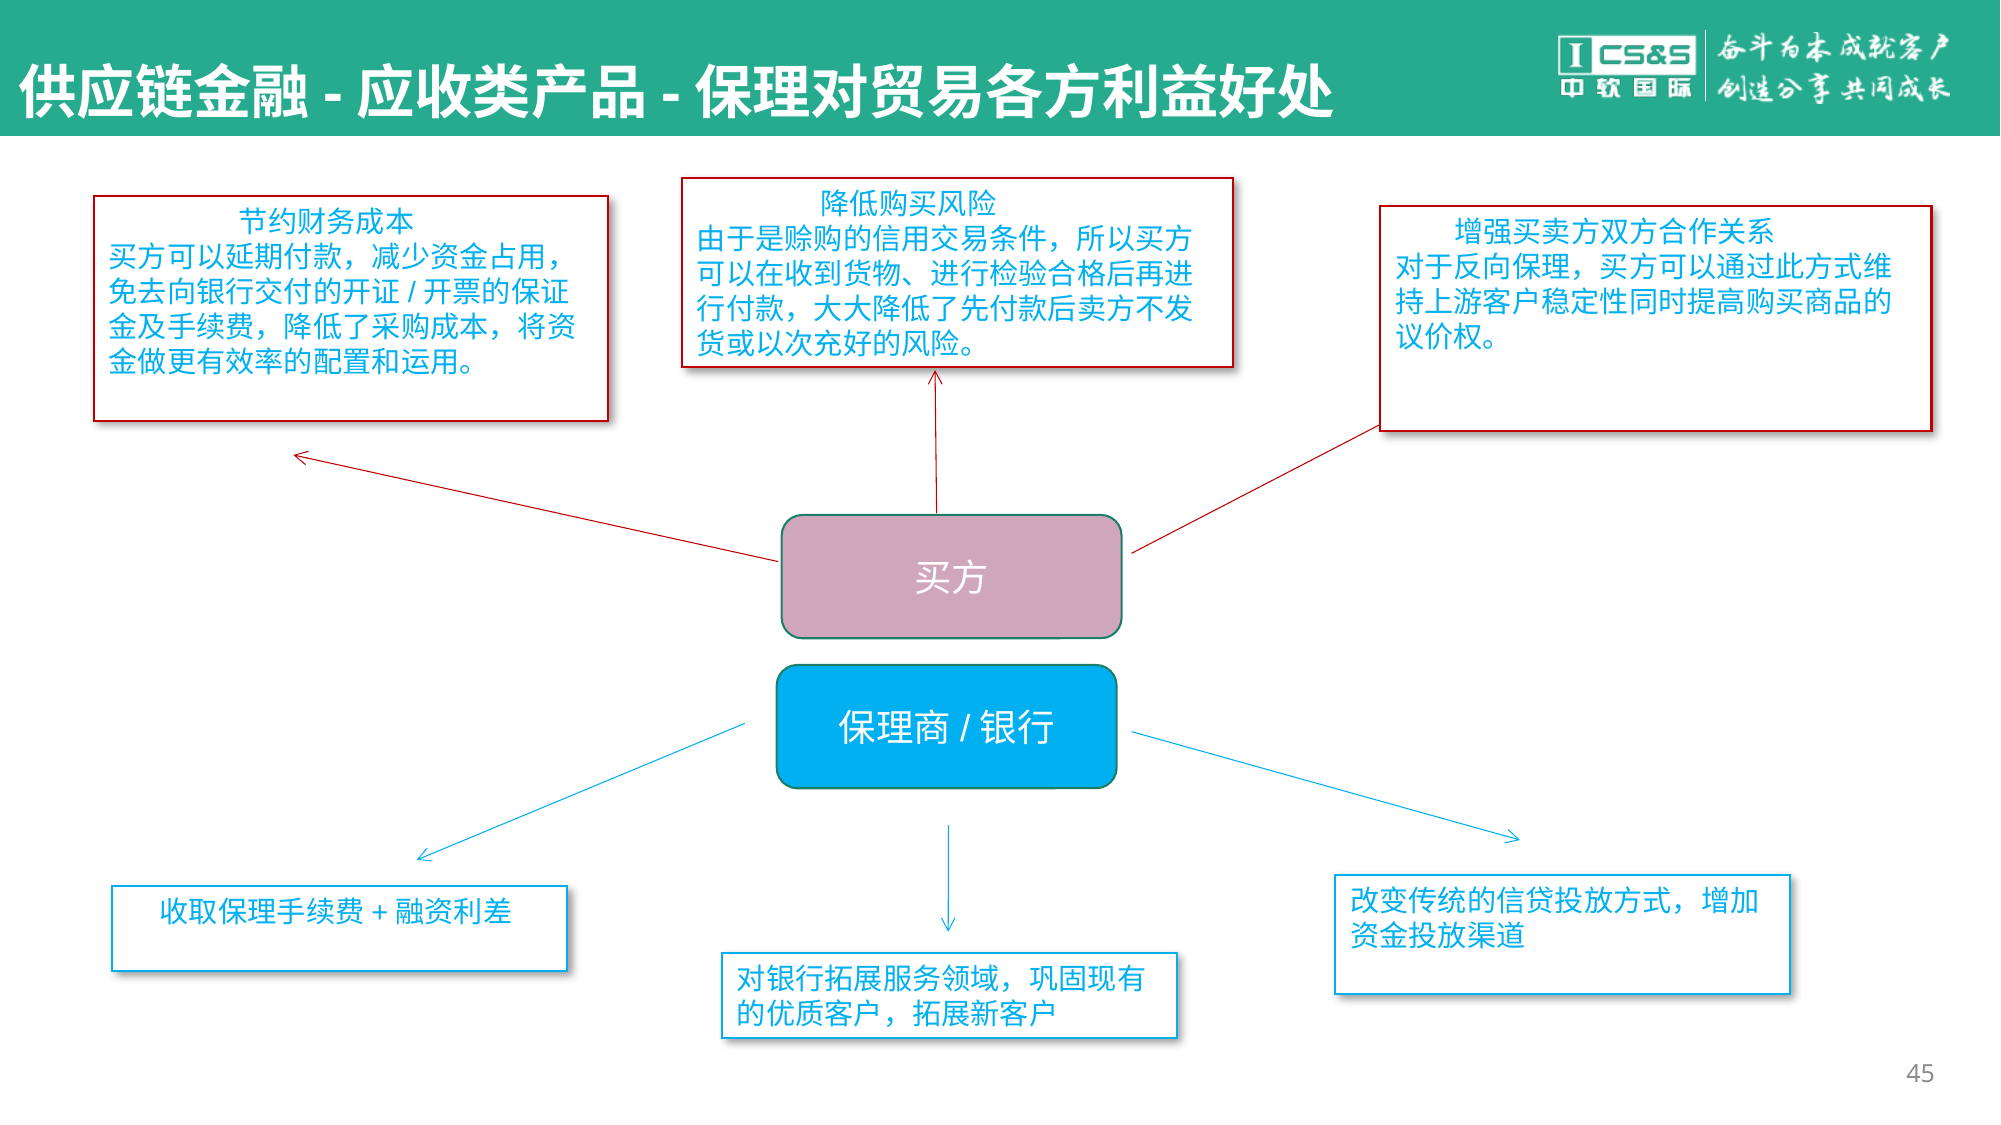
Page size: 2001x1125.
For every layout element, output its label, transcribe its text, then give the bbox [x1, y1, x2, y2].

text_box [1131, 731, 1520, 840]
text_box 节约财务成本 买方可以延期付款，减少资金占用，免去向银行交付的开证/开票的保证金及手续费，降低了采购成本，将资金做更有效率的配置和运用。 [93, 195, 609, 422]
title 供应链金融-应收类产品-保理对贸易各方利益好处 [3, 34, 1469, 147]
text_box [416, 723, 745, 860]
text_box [1131, 339, 1544, 554]
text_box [293, 454, 779, 562]
text_box 买方 [780, 513, 1123, 640]
text_box 改变传统的信贷投放方式，增加资金投放渠道 [1334, 874, 1791, 995]
text_box 降低购买风险 由于是赊购的信用交易条件，所以买方可以在收到货物、进行检验合格后再进行付款，大大降低了先付款后卖方不发货或以次充好的风险。 [681, 177, 1234, 368]
text_box 收取保理手续费+融资利差 [111, 885, 568, 972]
text_box 对银行拓展服务领域，巩固现有的优质客户，拓展新客户 [721, 952, 1178, 1039]
picture [1557, 32, 1950, 104]
text_box 增强买卖方双方合作关系 对于反向保理，买方可以通过此方式维持上游客户稳定性同时提高购买商品的议价权。 [1379, 205, 1933, 432]
slide_number 45 [1533, 1050, 1950, 1100]
text_box 保理商/银行 [775, 663, 1118, 790]
